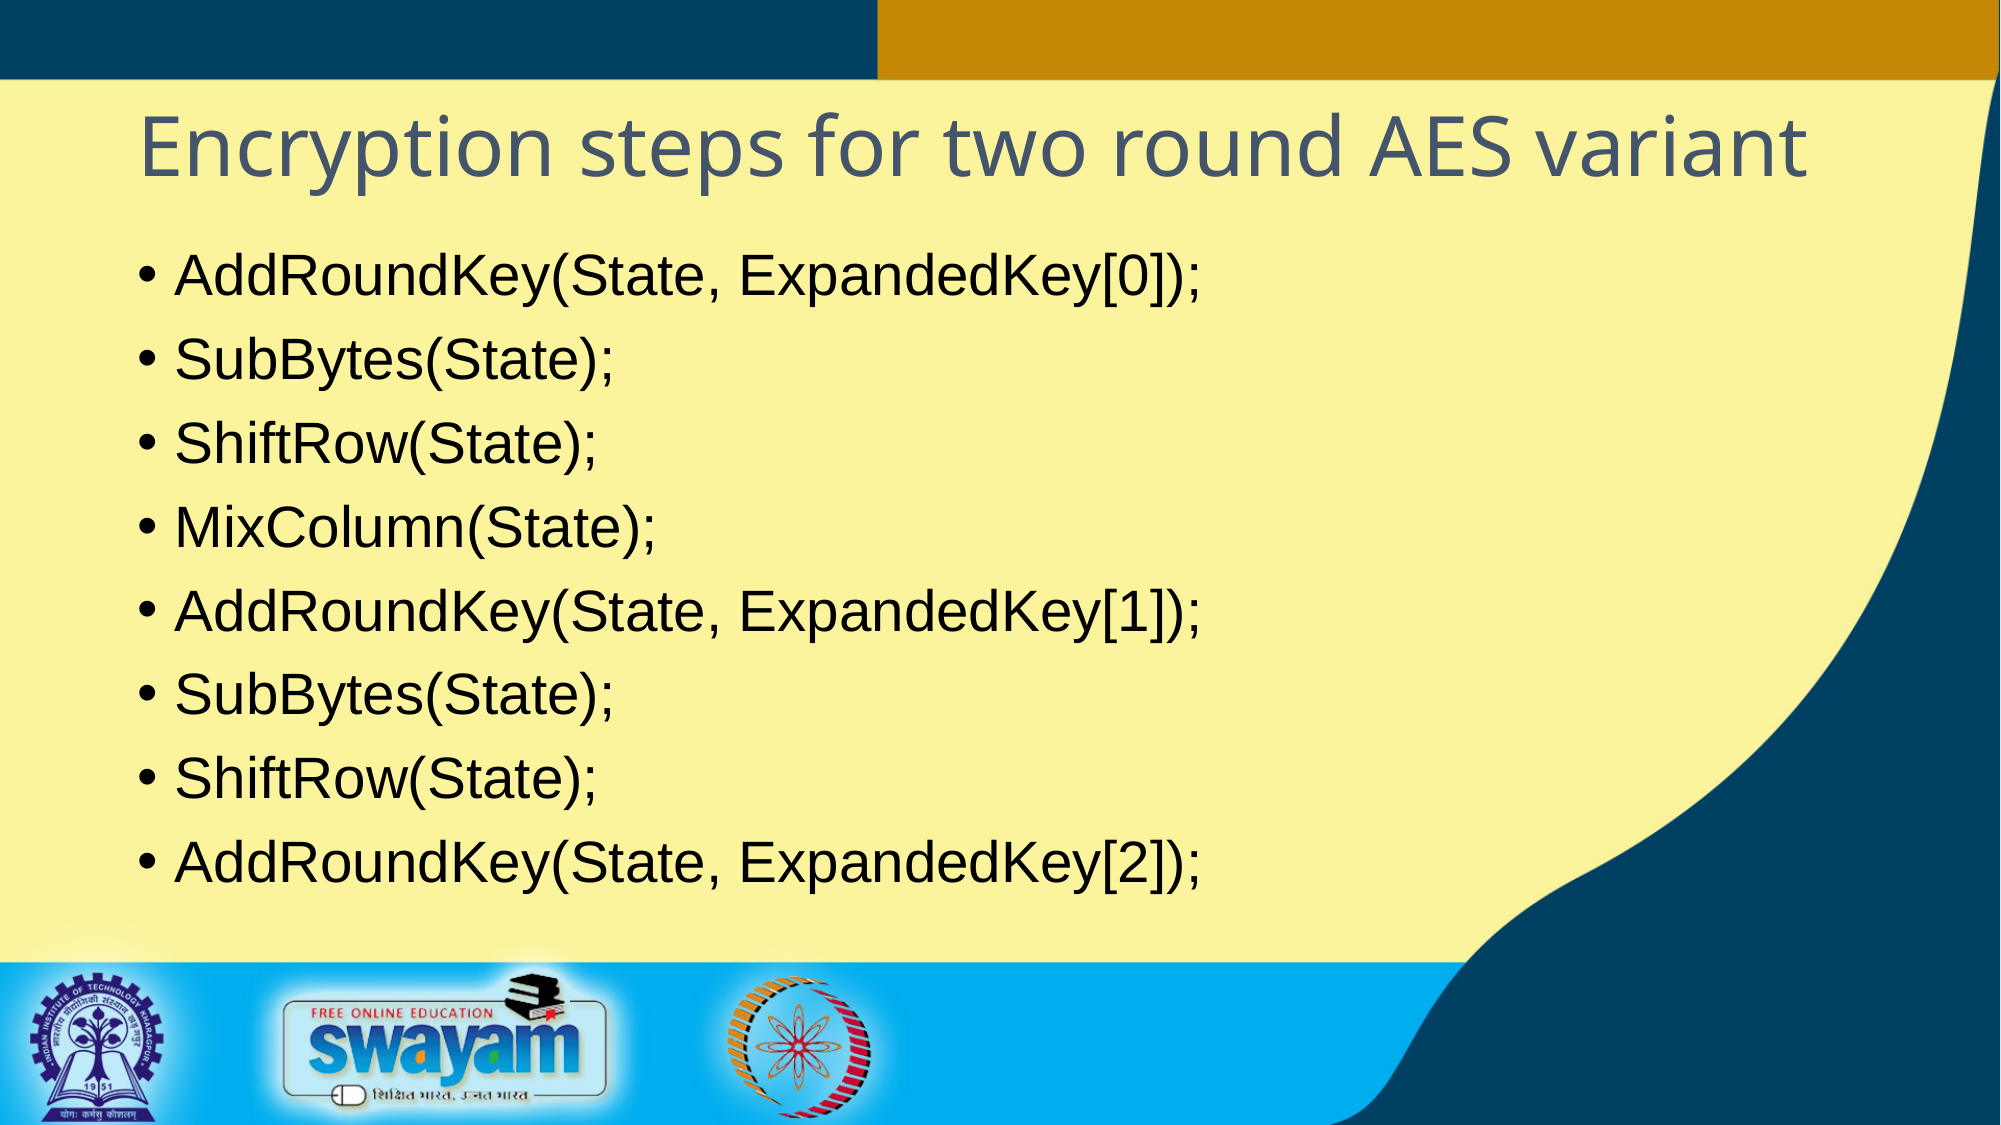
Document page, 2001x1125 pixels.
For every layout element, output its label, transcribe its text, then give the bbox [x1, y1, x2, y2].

title Encryption steps for two round AES variant [122, 40, 1848, 237]
picture [0, 0, 2001, 1125]
picture [1425, 1016, 1433, 1023]
list AddRoundKey(State, ExpandedKey[0]); SubBytes(State); ShiftRow(State); MixColumn(State); AddRoundKey(State, ExpandedKey[1]); SubBytes(State); ShiftRow(State); AddRoundKey(State, ExpandedKey[2]); [122, 237, 1848, 952]
